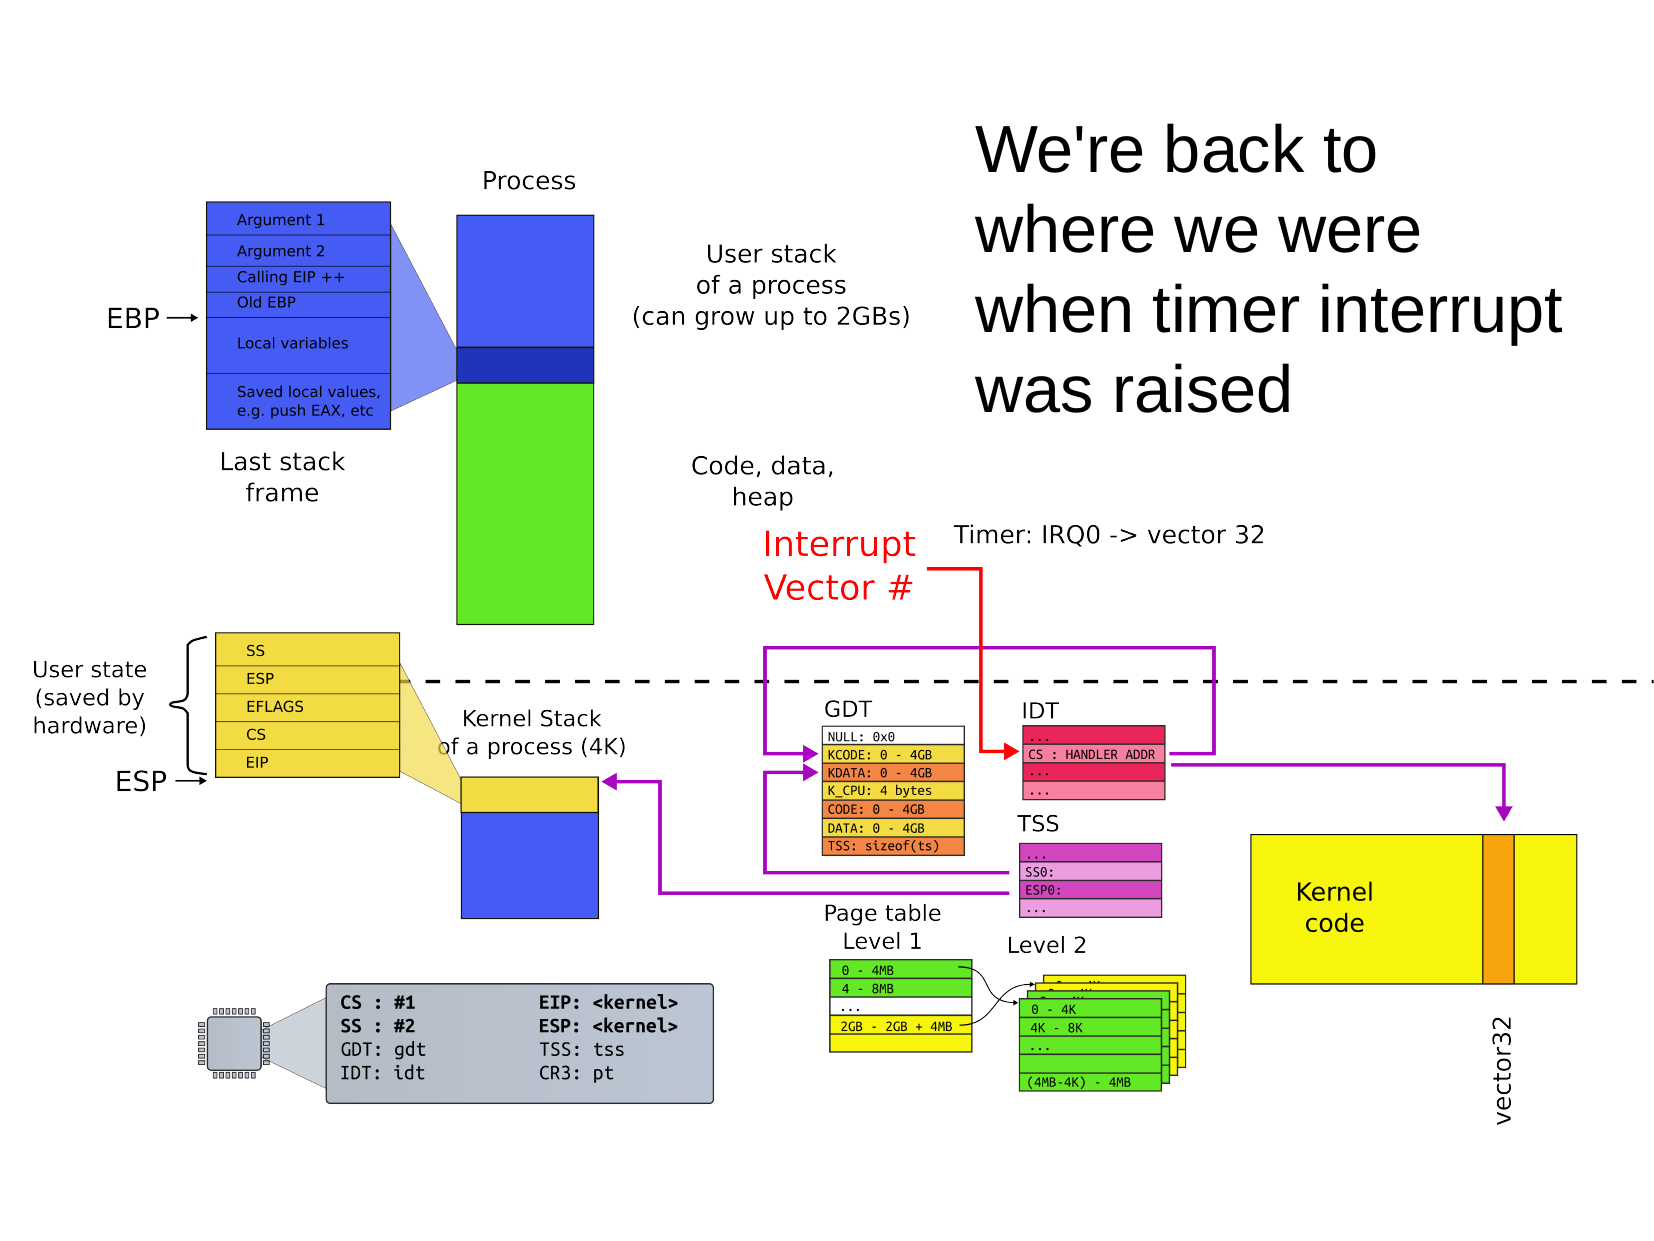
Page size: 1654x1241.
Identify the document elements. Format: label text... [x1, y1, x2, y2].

picture [33, 170, 1654, 1126]
list We're back to where we were when timer interrupt was raised [975, 105, 1575, 170]
